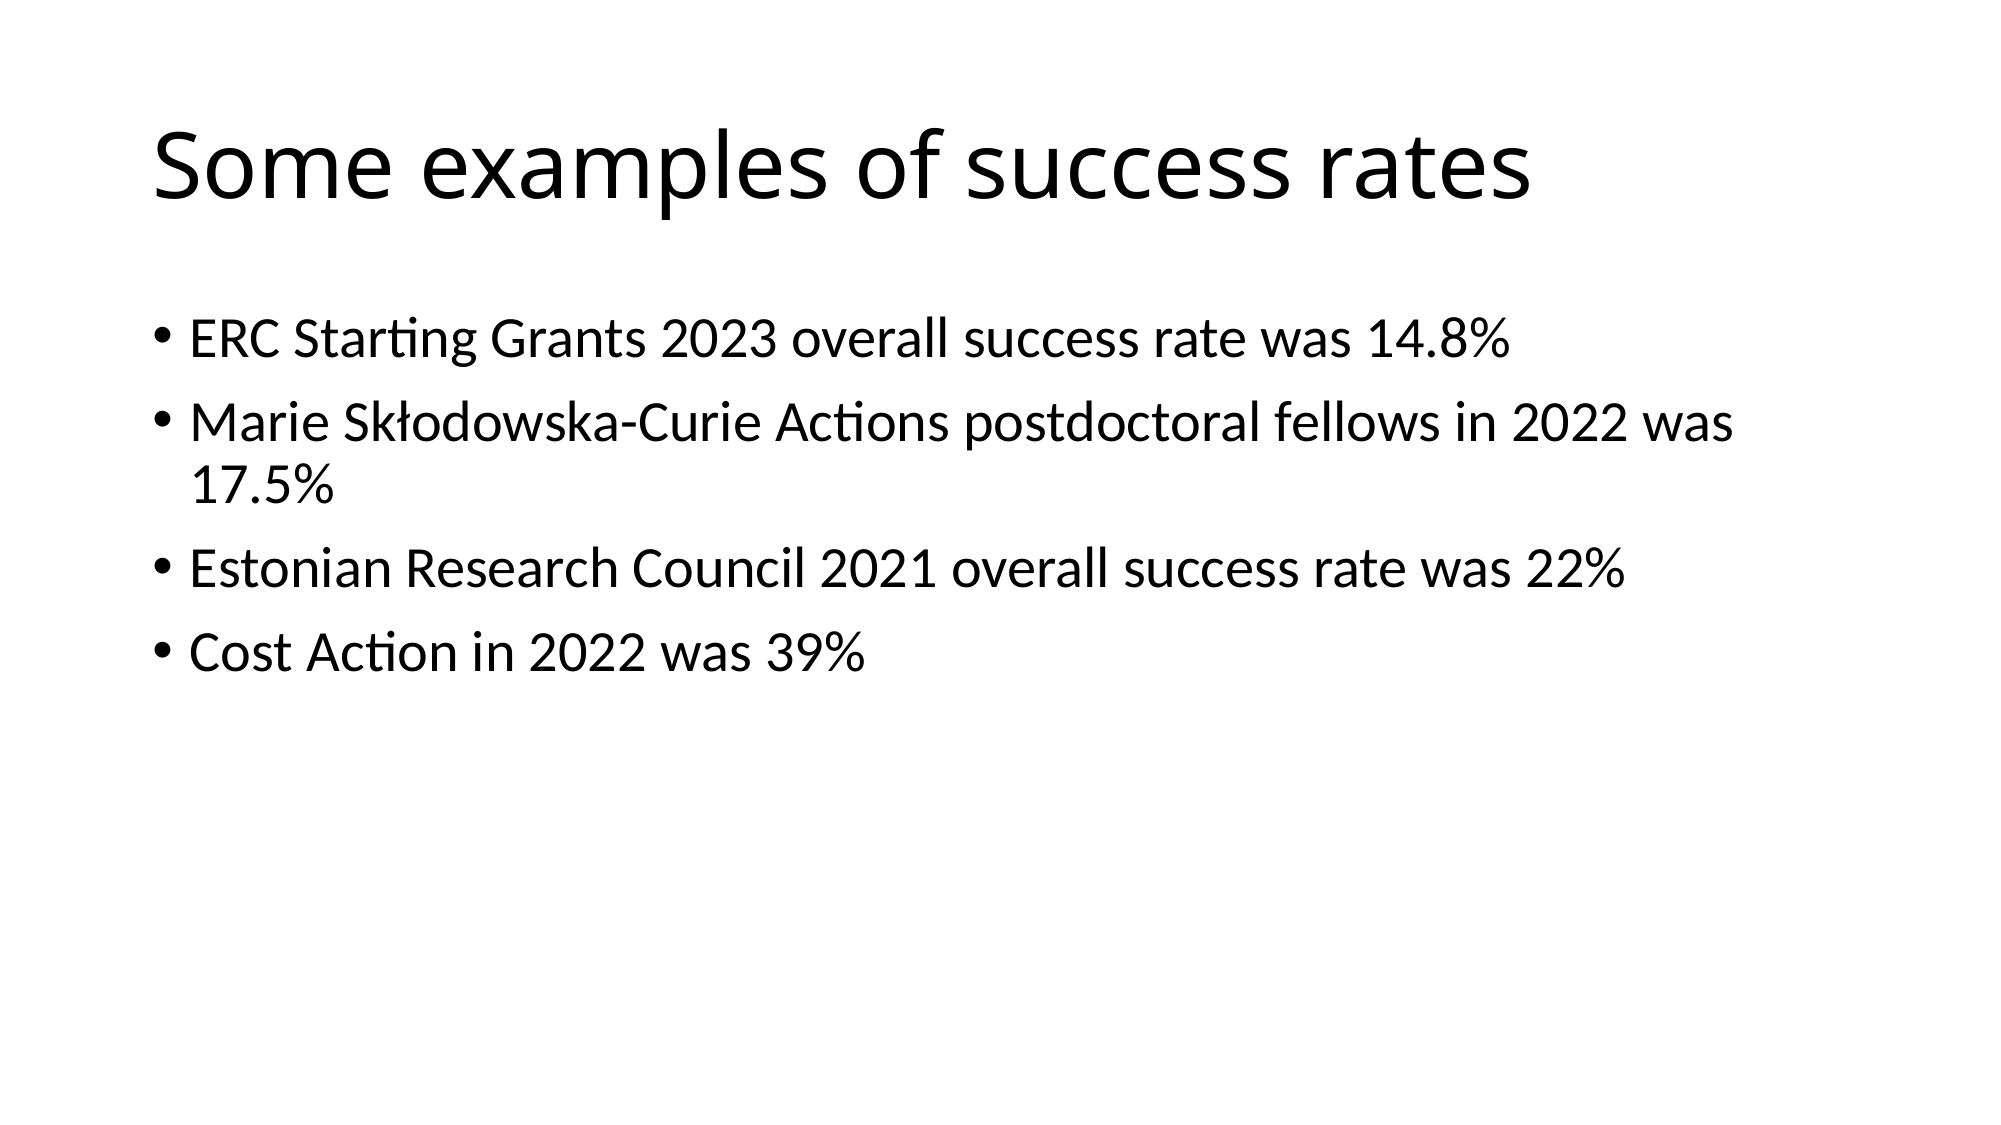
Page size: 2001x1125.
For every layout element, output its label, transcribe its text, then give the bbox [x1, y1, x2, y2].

title Some examples of success rates [137, 59, 1863, 278]
list ERC Starting Grants 2023 overall success rate was 14.8% Marie Skłodowska-Curie Actions postdoctoral fellows in 2022 was 17.5% Estonian Research Council 2021 overall success rate was 22% Cost Action in 2022 was 39% [137, 299, 1863, 1014]
